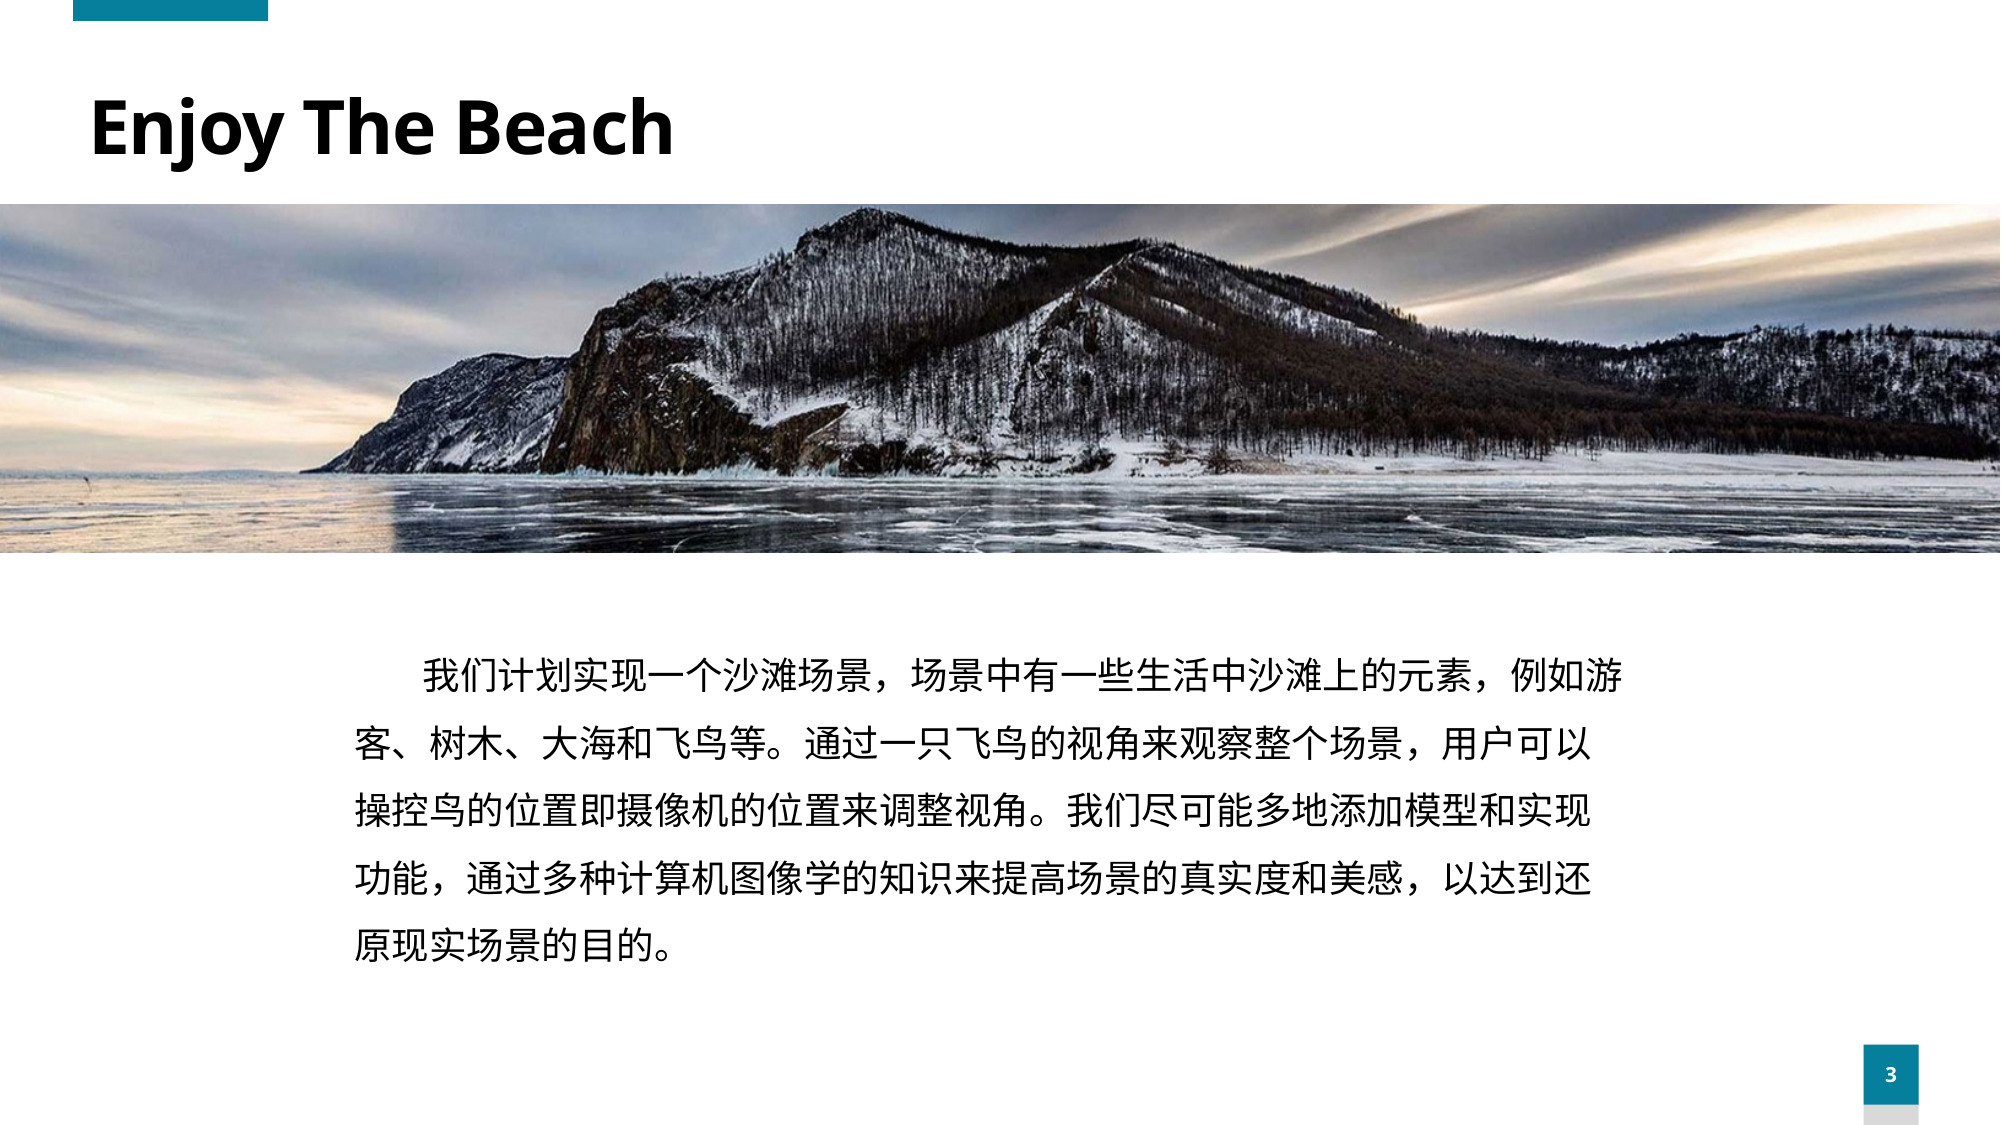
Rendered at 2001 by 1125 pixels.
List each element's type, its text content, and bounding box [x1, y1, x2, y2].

title Enjoy The Beach [73, 82, 1907, 179]
text_box 我们计划实现一个沙滩场景，场景中有一些生活中沙滩上的元素，例如游客、树木、大海和飞鸟等。通过一只飞鸟的视角来观察整个场景，用户可以操控鸟的位置即摄像机的位置来调整视角。我们尽可能多地添加模型和实现功能，通过多种计算机图像学的知识来提高场景的真实度和美感，以达到还原现实场景的目的。 [339, 622, 1640, 975]
picture [0, 204, 2000, 553]
